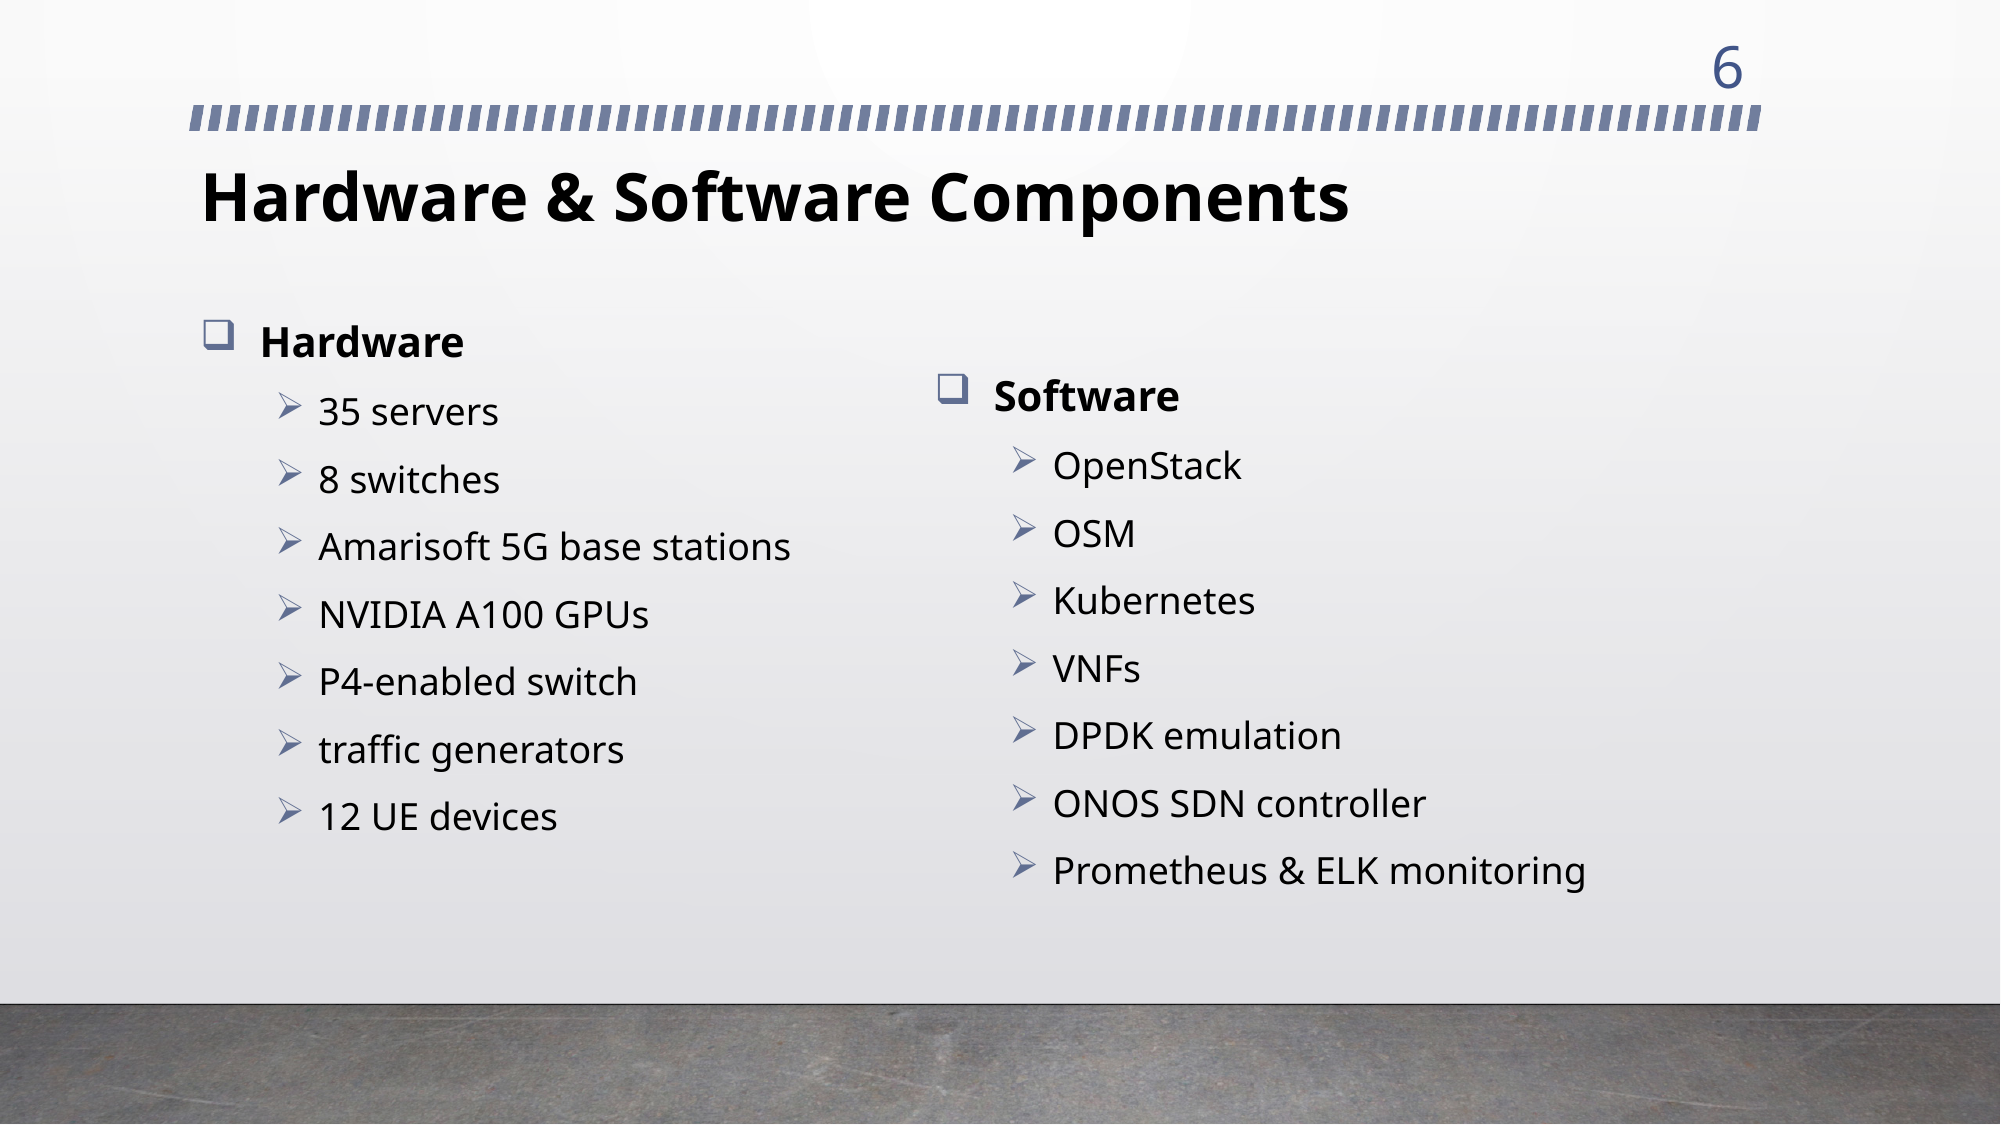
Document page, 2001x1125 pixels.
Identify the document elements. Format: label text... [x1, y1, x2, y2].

list Hardware 35 servers 8 switches Amarisoft 5G base stations NVIDIA A100 GPUs P4-enabled switch traffic generators 12 UE devices Software OpenStack OSM Kubernetes VNFs DPDK emulation ONOS SDN controller Prometheus & ELK monitoring [185, 279, 1684, 933]
picture [0, 1004, 2000, 1124]
slide_number 6 [1626, 22, 1760, 106]
title Hardware & Software Components [185, 156, 1761, 329]
